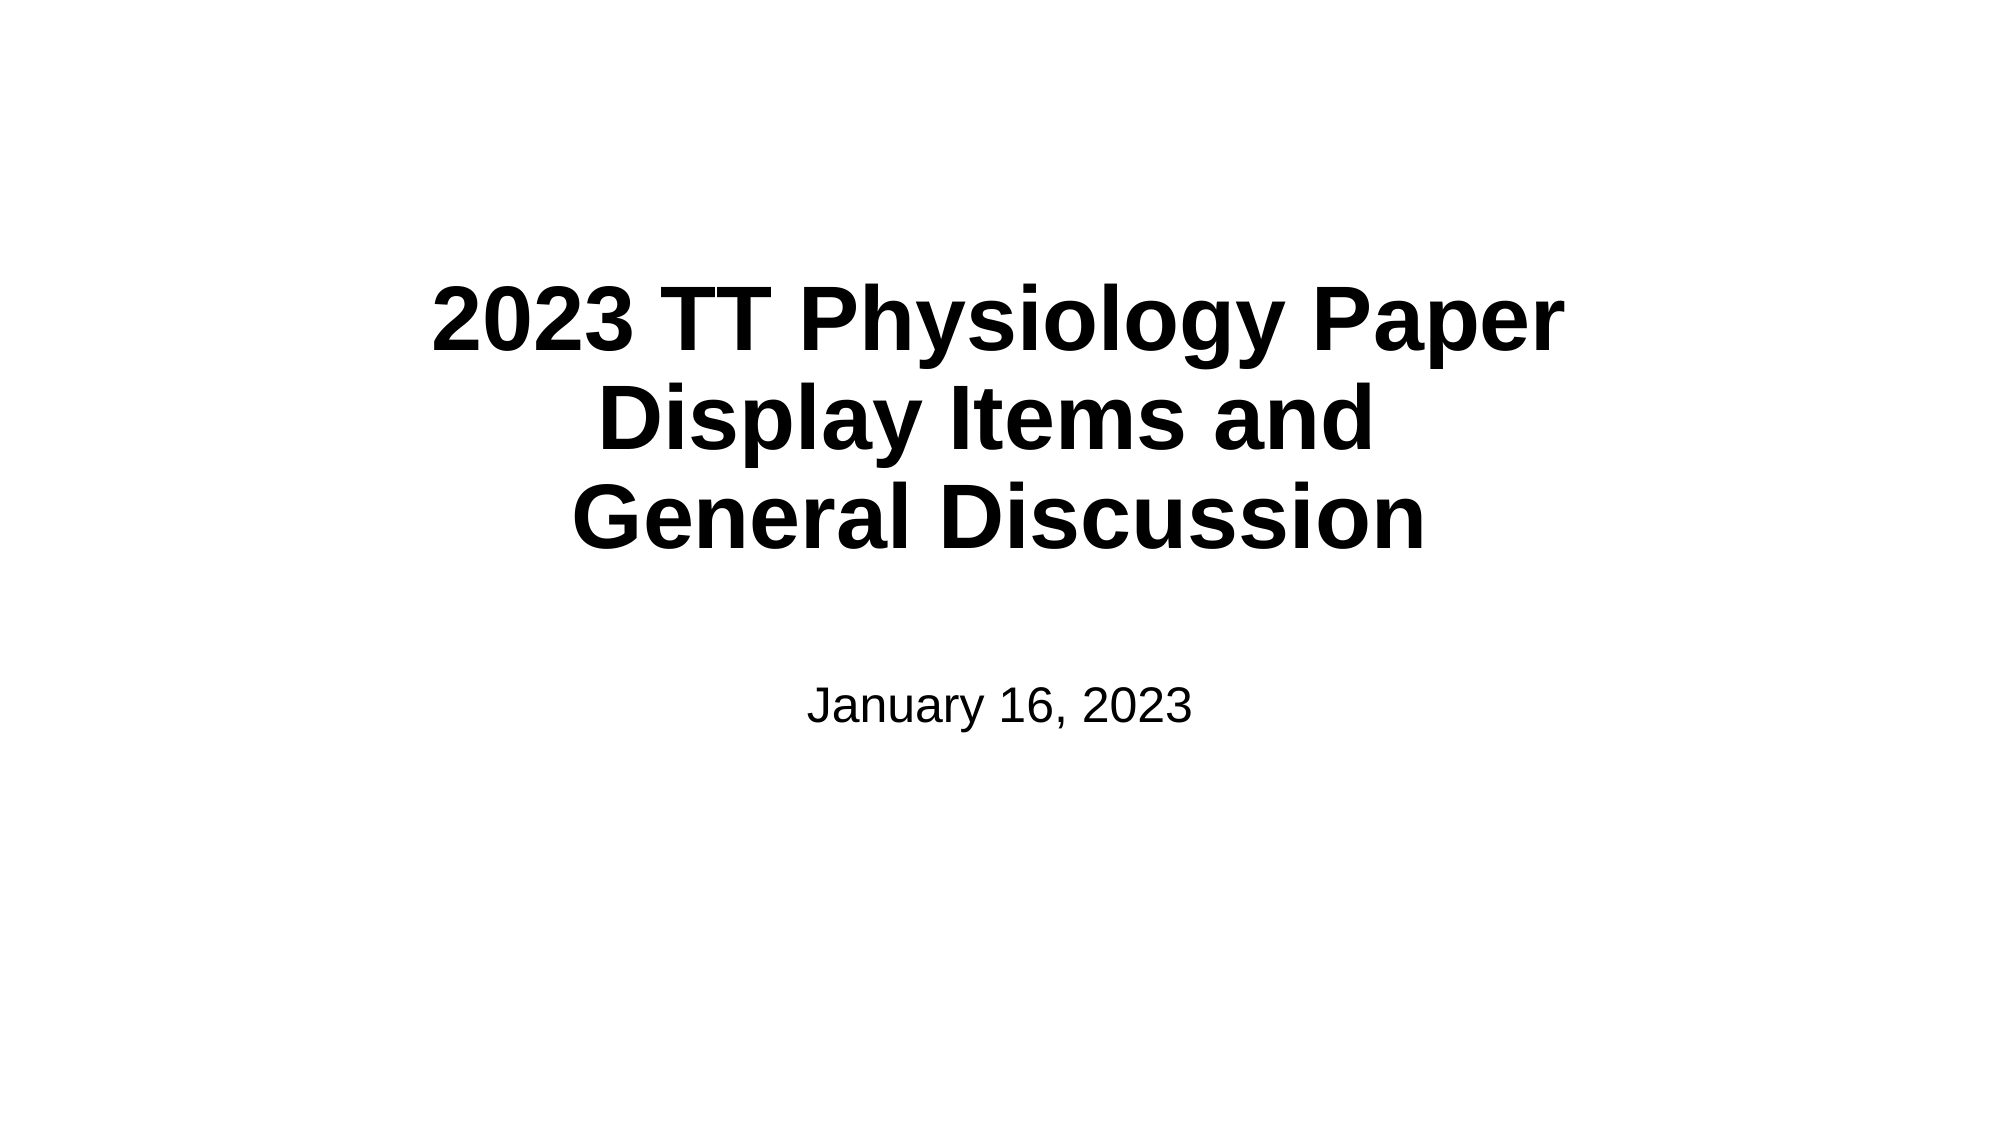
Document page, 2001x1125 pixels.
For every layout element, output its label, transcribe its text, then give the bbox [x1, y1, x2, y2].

subtitle January 16, 2023 [249, 590, 1750, 863]
title 2023 TT Physiology Paper Display Items and General Discussion [249, 184, 1750, 576]
